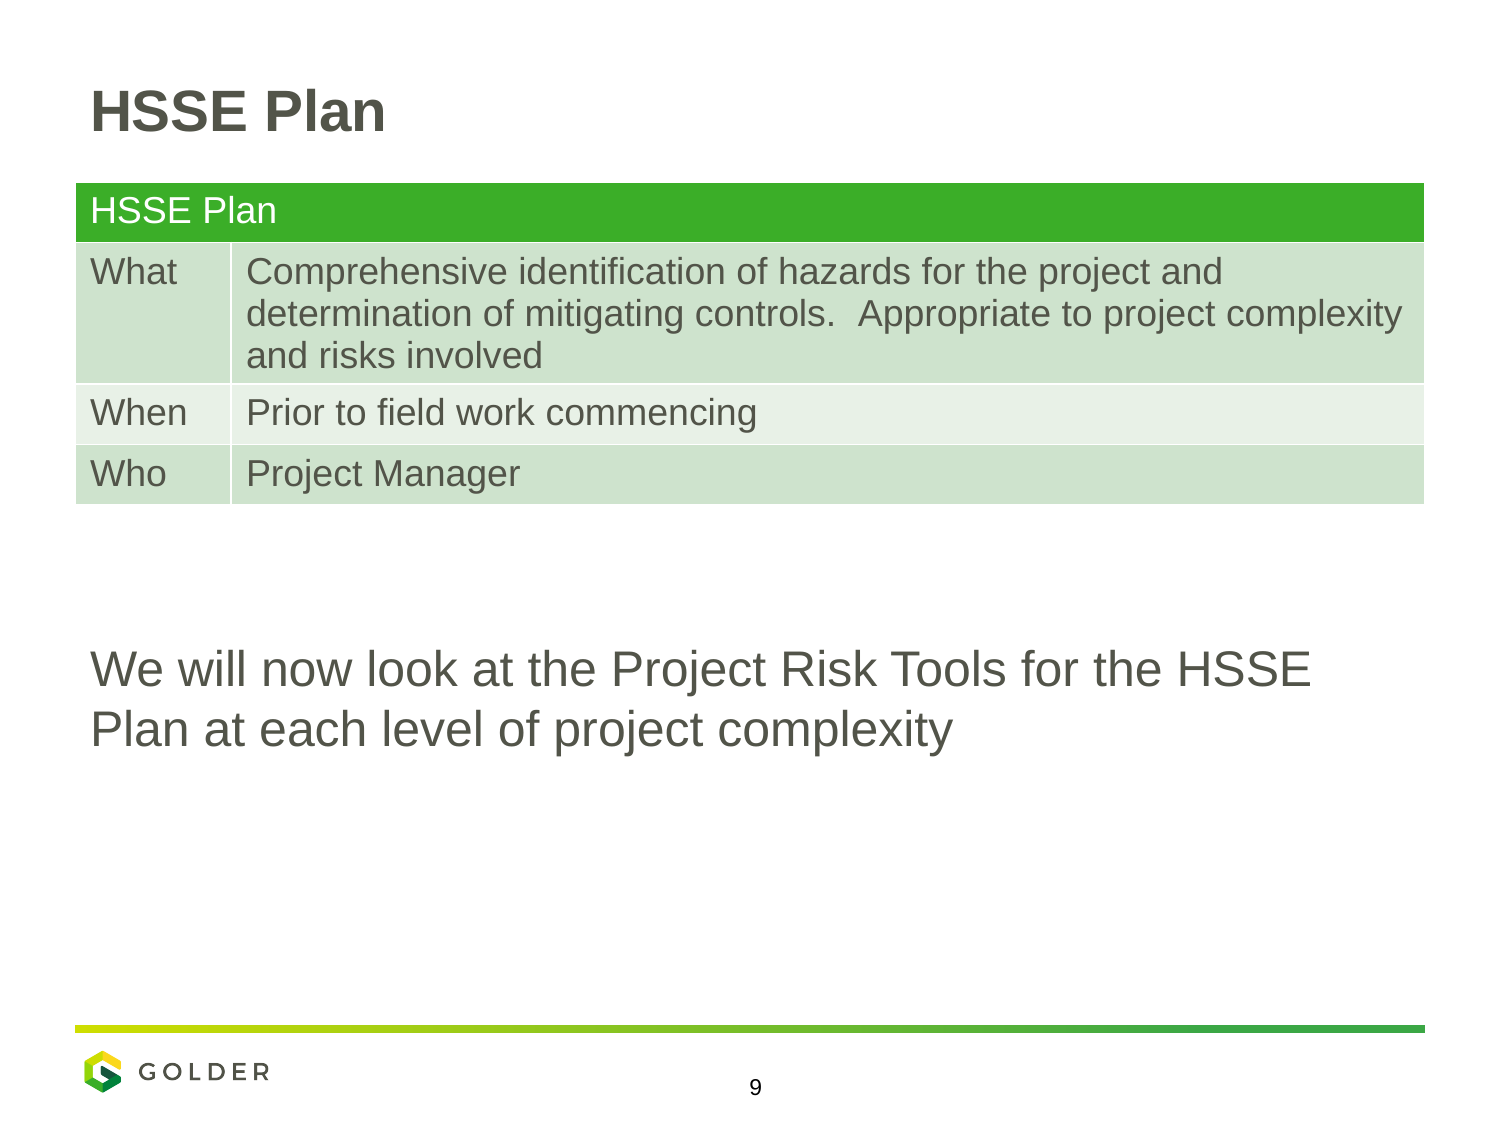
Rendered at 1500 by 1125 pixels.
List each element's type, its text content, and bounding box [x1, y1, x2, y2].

table_cell Who [76, 445, 230, 504]
table_cell Comprehensive identification of hazards for the project and determination of mitigating controls. Appropriate to project complexity and risks involved [232, 243, 1424, 383]
list We will now look at the Project Risk Tools for the HSSE Plan at each level of project complexity [75, 506, 1425, 970]
table_header HSSE Plan [76, 183, 1424, 242]
table_cell Project Manager [232, 445, 1424, 504]
picture [75, 1043, 279, 1100]
table_cell When [76, 385, 230, 444]
table_cell Prior to field work commencing [232, 385, 1424, 444]
slide_number 9 [716, 1065, 796, 1117]
title HSSE Plan [75, 75, 1425, 151]
table_cell What [76, 243, 230, 383]
